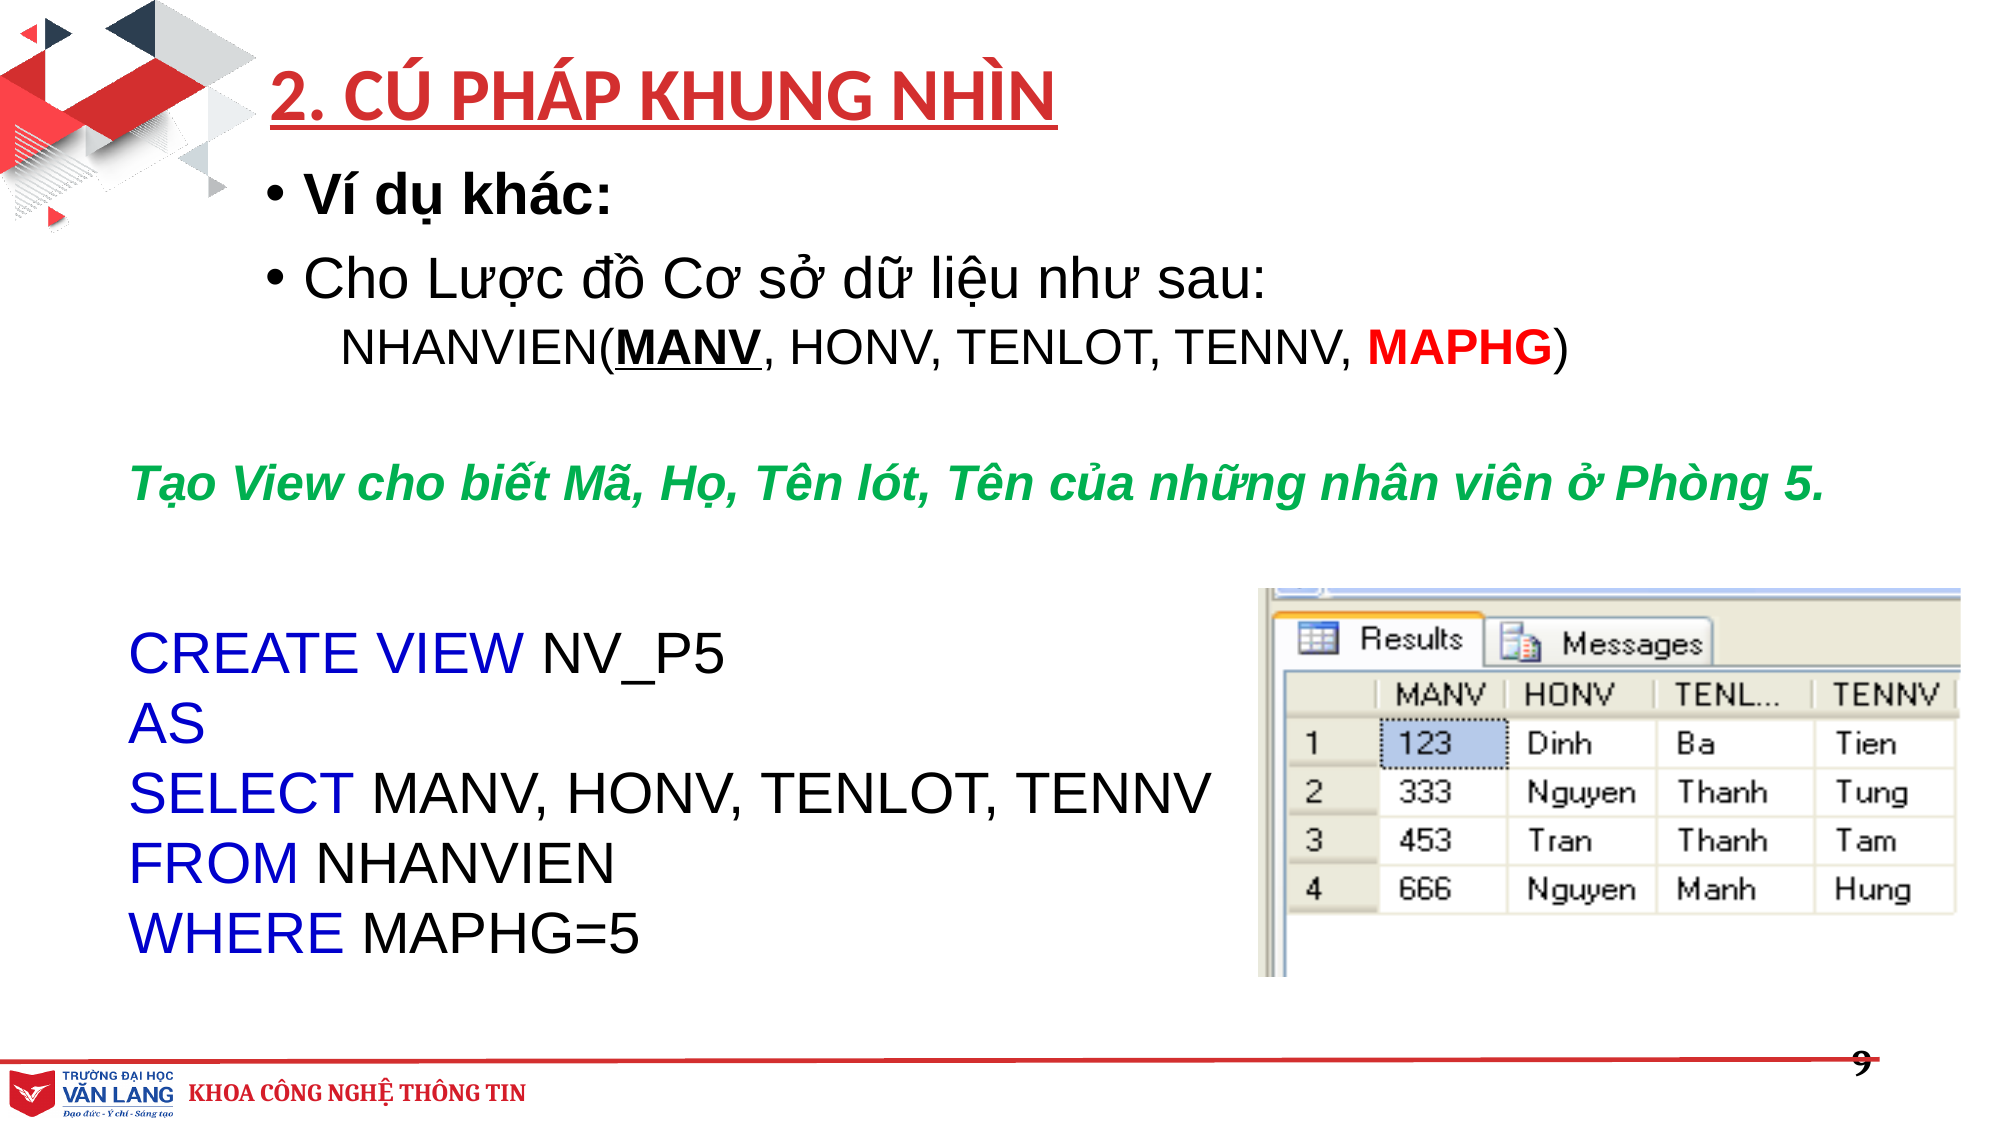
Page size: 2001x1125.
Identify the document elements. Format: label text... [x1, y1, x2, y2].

picture [1258, 588, 1961, 977]
text_box Ví dụ khác: Cho Lược đồ Cơ sở dữ liệu như sau: NHANVIEN(MANV, HONV, TENLOT, TENNV, MAPHG) [250, 157, 1899, 424]
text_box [250, 38, 1078, 157]
text_box CREATE VIEW NV_P5 AS SELECT MANV, HONV, TENLOT, TENNV FROM NHANVIEN WHERE MAPHG=5 [113, 608, 1258, 973]
picture [8, 1069, 173, 1118]
text_box Tạo View cho biết Mã, Họ, Tên lót, Tên của những nhân viên ở Phòng 5. [113, 443, 1871, 518]
picture [0, 0, 256, 233]
